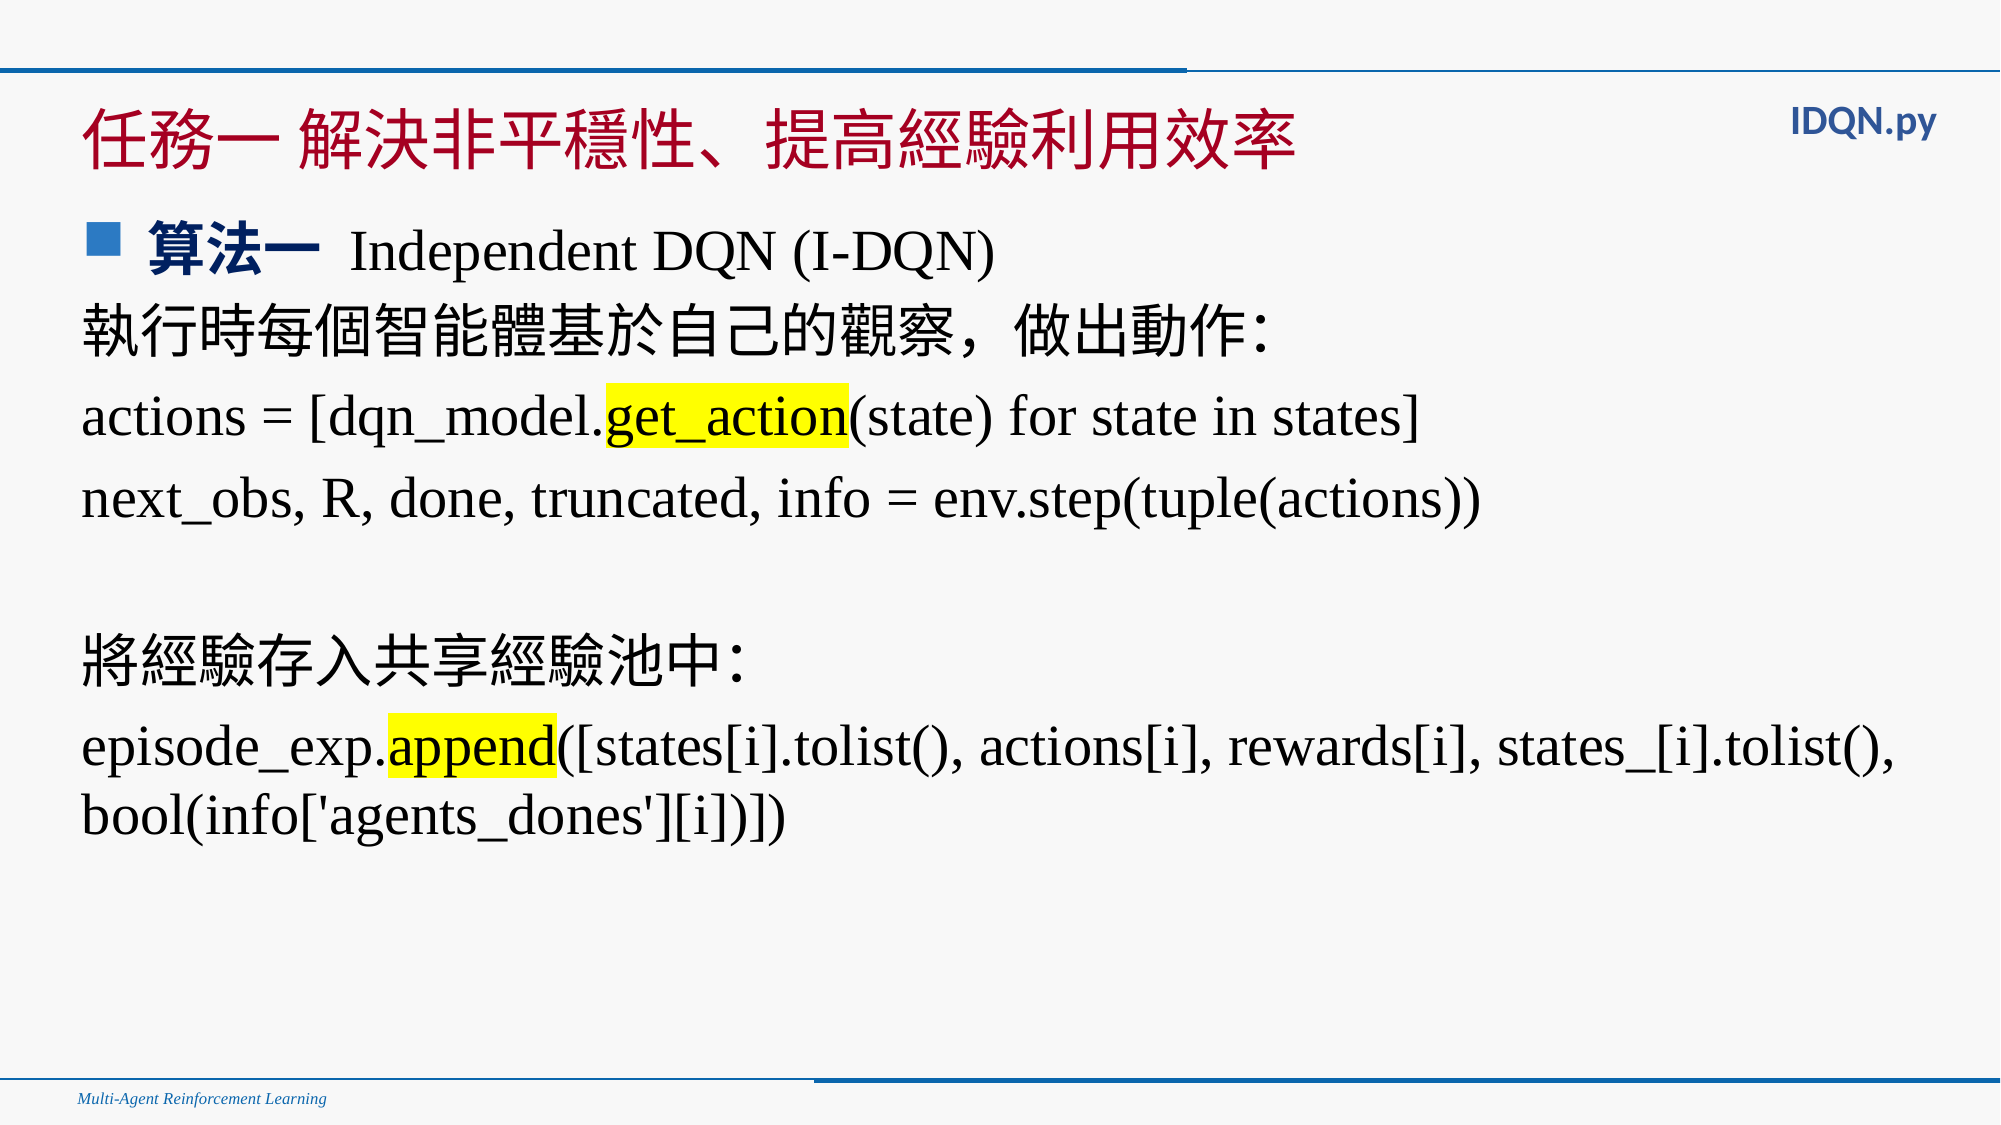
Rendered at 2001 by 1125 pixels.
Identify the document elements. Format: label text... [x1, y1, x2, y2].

slide_number [1890, 1078, 1974, 1111]
text_box IDQN.py [1775, 85, 1984, 151]
list 算法一 Independent DQN (I-DQN) 執行時每個智能體基於自己的觀察，做出動作： actions = [dqn_model.get_action(state) for state in states] next_obs, R, done, truncated, info = env.step(tuple(actions)) 將經驗存入共享經驗池中： episode_exp.append([states[i].tolist(), actions[i], rewards[i], states_[i].tolist(), bool(info['agents_dones'][i])]) [66, 204, 1988, 1051]
list 任務一 解決非平穩性、提高經驗利用效率 [66, 97, 1931, 178]
